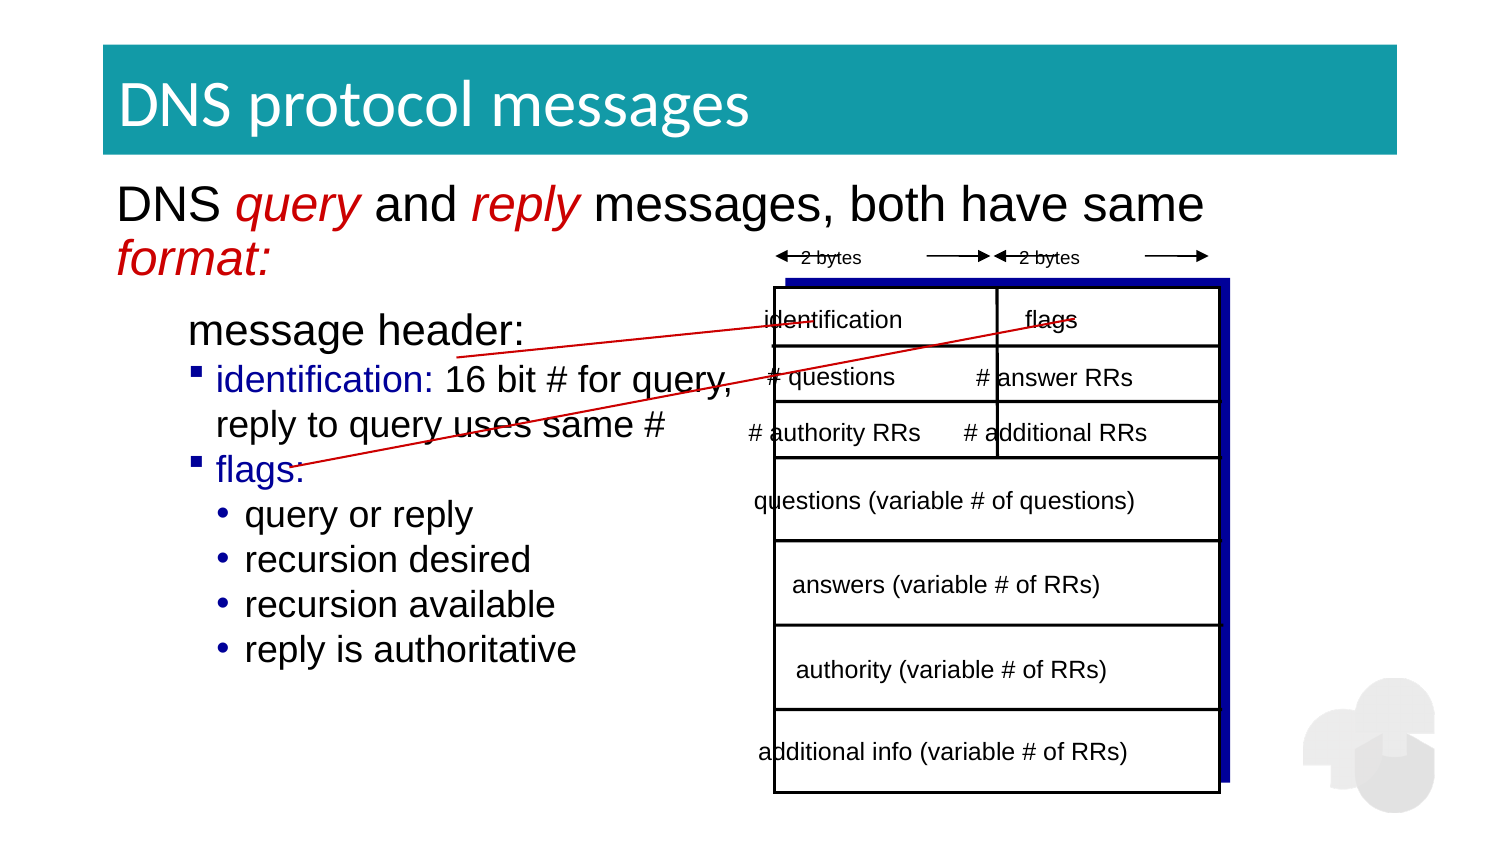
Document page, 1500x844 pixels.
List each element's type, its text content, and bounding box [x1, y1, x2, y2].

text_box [775, 238, 991, 277]
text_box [771, 277, 1231, 793]
text_box DNS query and reply messages, both have same format: [85, 171, 1364, 235]
text_box message header: identification: 16 bit # for query, reply to query uses same # flags: query or reply recursion desired recursion available reply is authoritative [173, 294, 750, 767]
title DNS protocol messages [103, 44, 1397, 155]
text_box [993, 238, 1210, 277]
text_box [1303, 678, 1449, 813]
